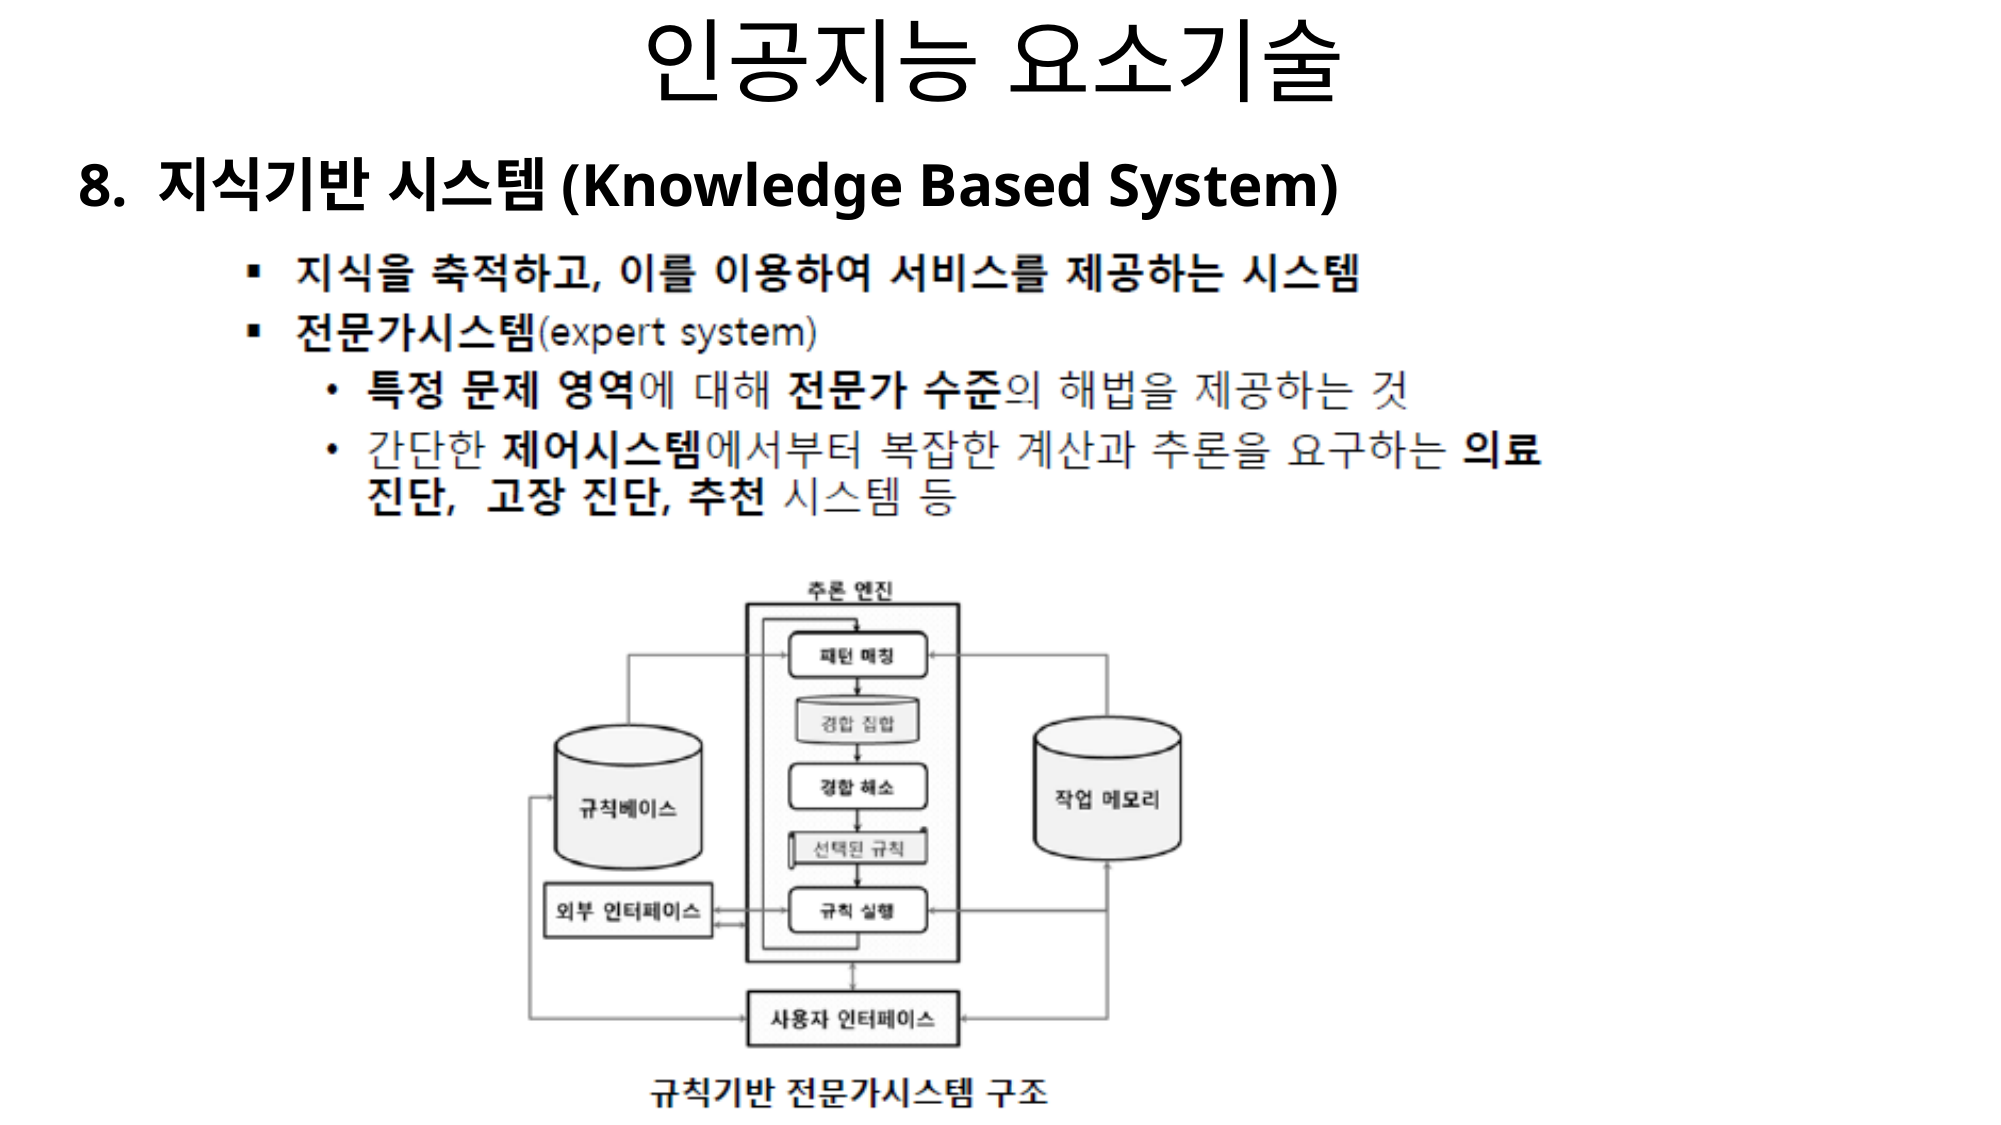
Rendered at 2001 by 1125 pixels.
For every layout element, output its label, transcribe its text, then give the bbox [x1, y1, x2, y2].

title 인공지능 요소기술 [131, 0, 1857, 131]
list 8. 지식기반 시스템(Knowledge Based System) [63, 148, 1789, 232]
picture [239, 248, 1572, 1121]
